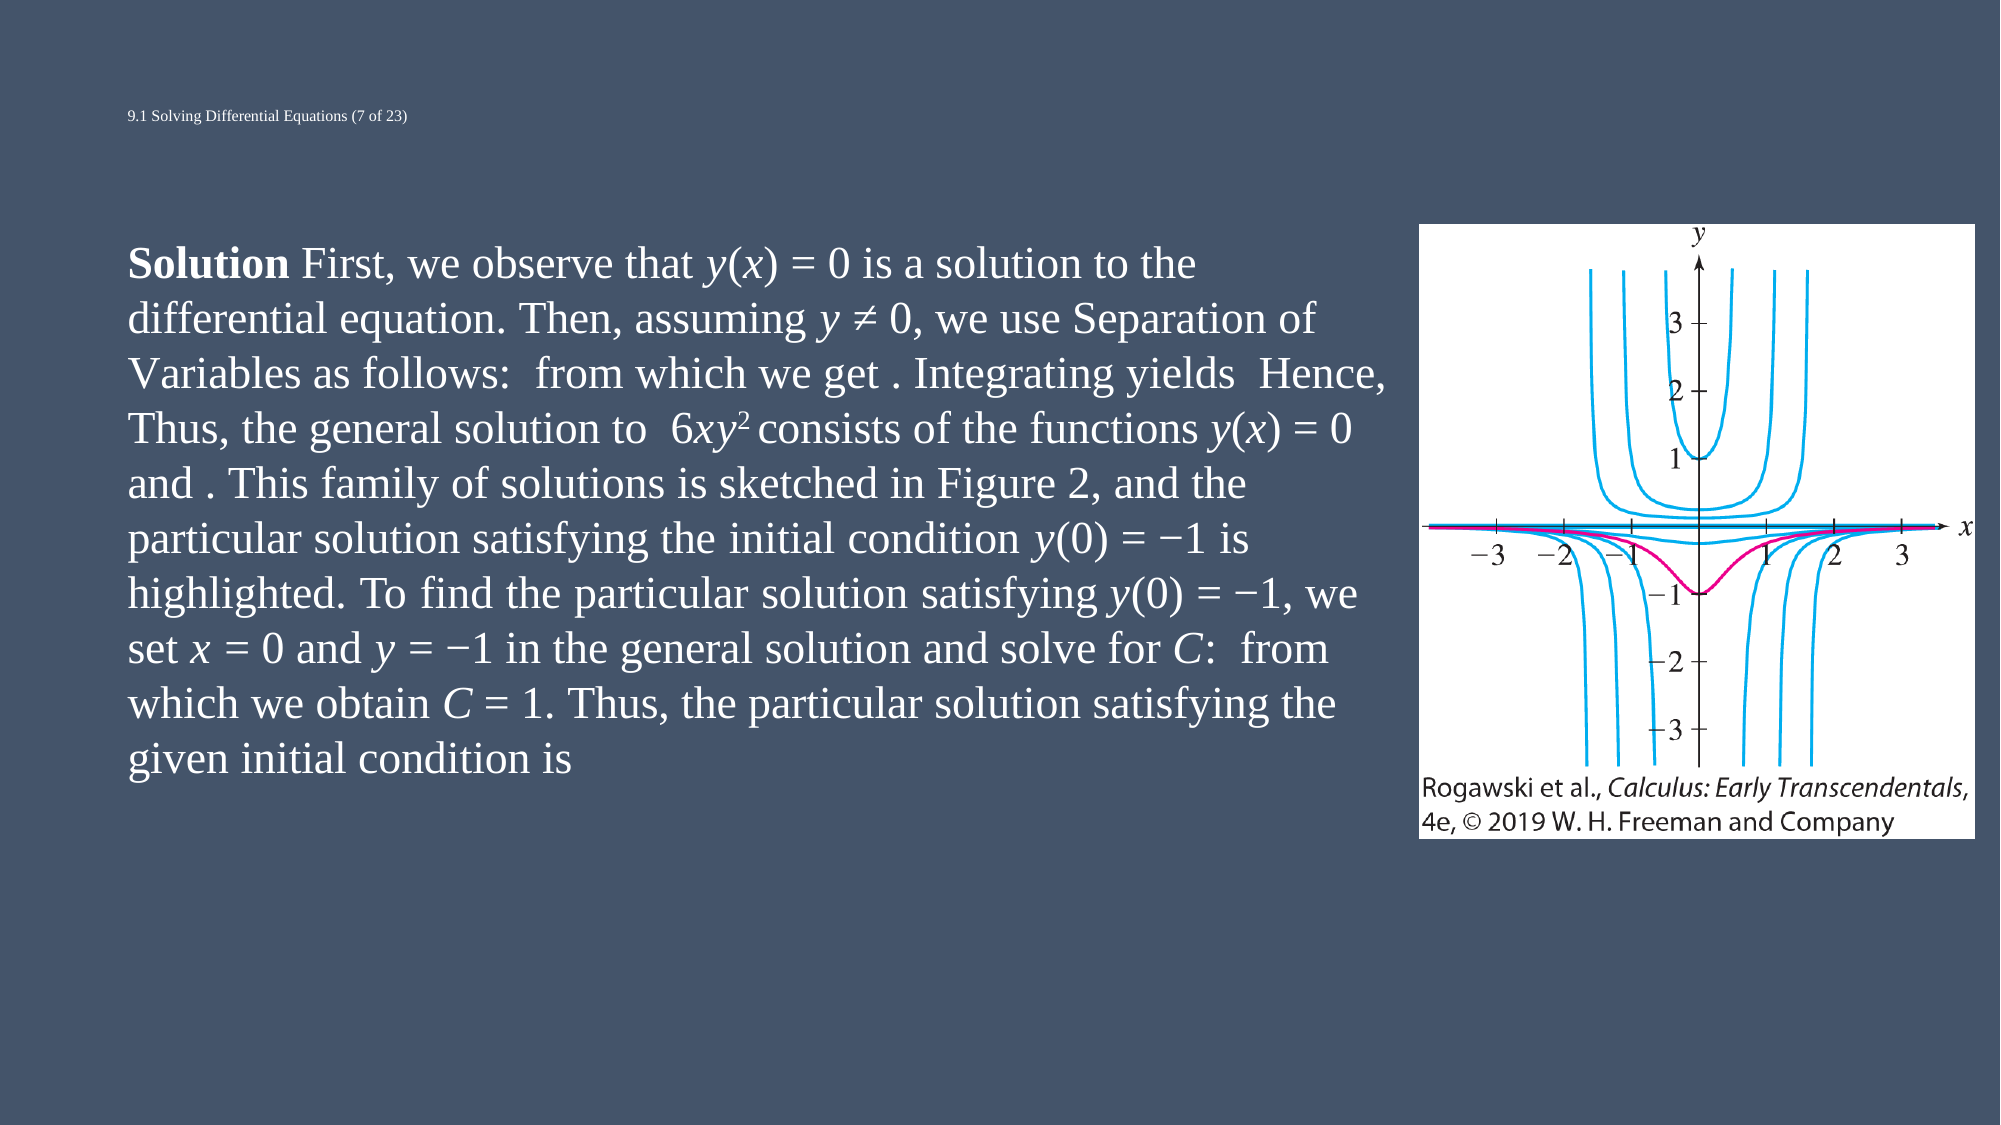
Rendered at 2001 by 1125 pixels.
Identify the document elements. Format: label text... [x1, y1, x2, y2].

title 9.1 Solving Differential Equations (7 of 23) [112, 99, 1775, 203]
picture [1419, 224, 1975, 839]
